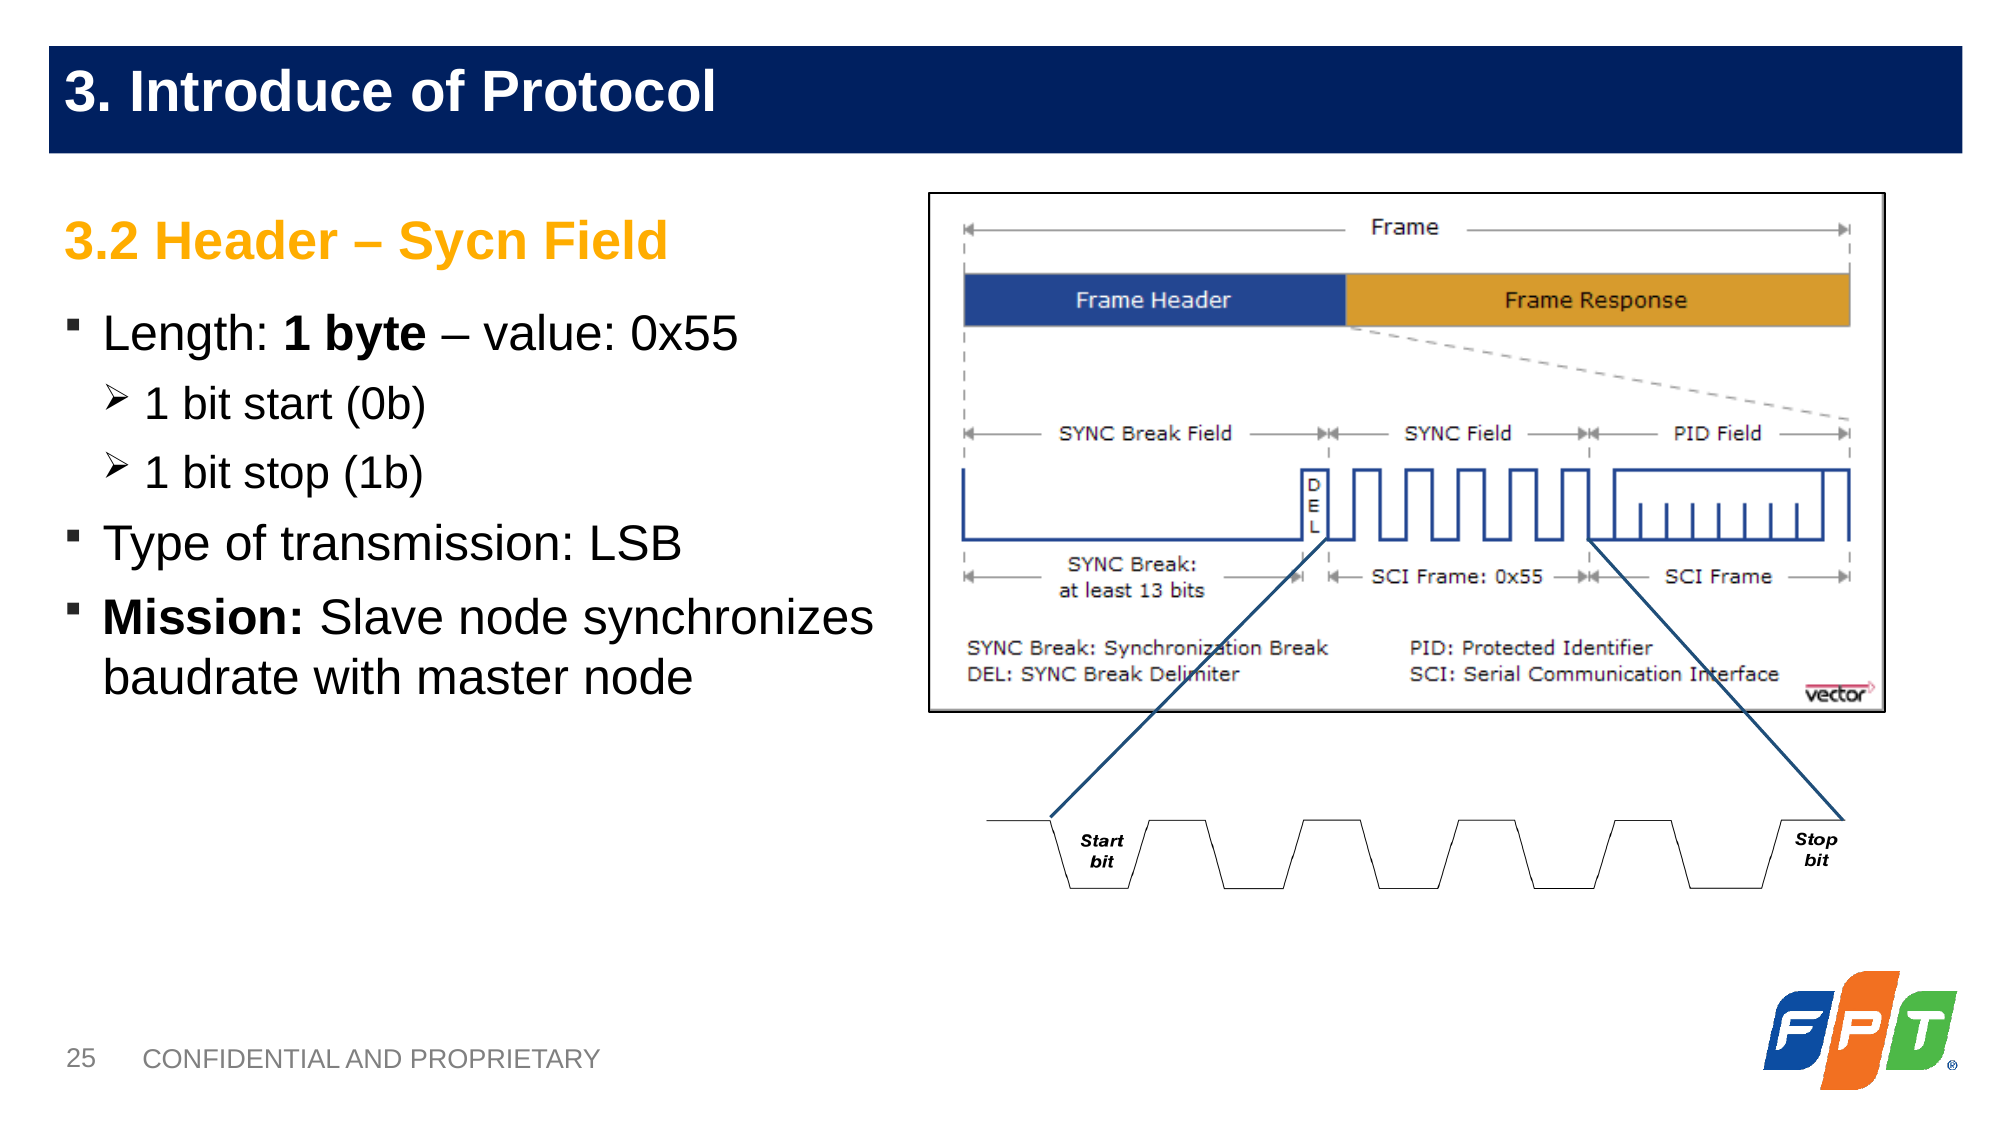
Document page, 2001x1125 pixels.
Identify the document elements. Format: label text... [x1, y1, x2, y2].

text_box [1587, 537, 1844, 821]
list Length: 1 byte – value: 0x55 1 bit start (0b) 1 bit stop (1b) Type of transmission: LSB Mission: Slave node synchronizes baudrate with master node [49, 292, 1009, 942]
picture [929, 194, 1885, 712]
picture [935, 796, 1853, 910]
list 3.2 Header – Sycn Field [49, 183, 1004, 292]
picture [1760, 970, 1958, 1091]
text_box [1050, 537, 1328, 818]
